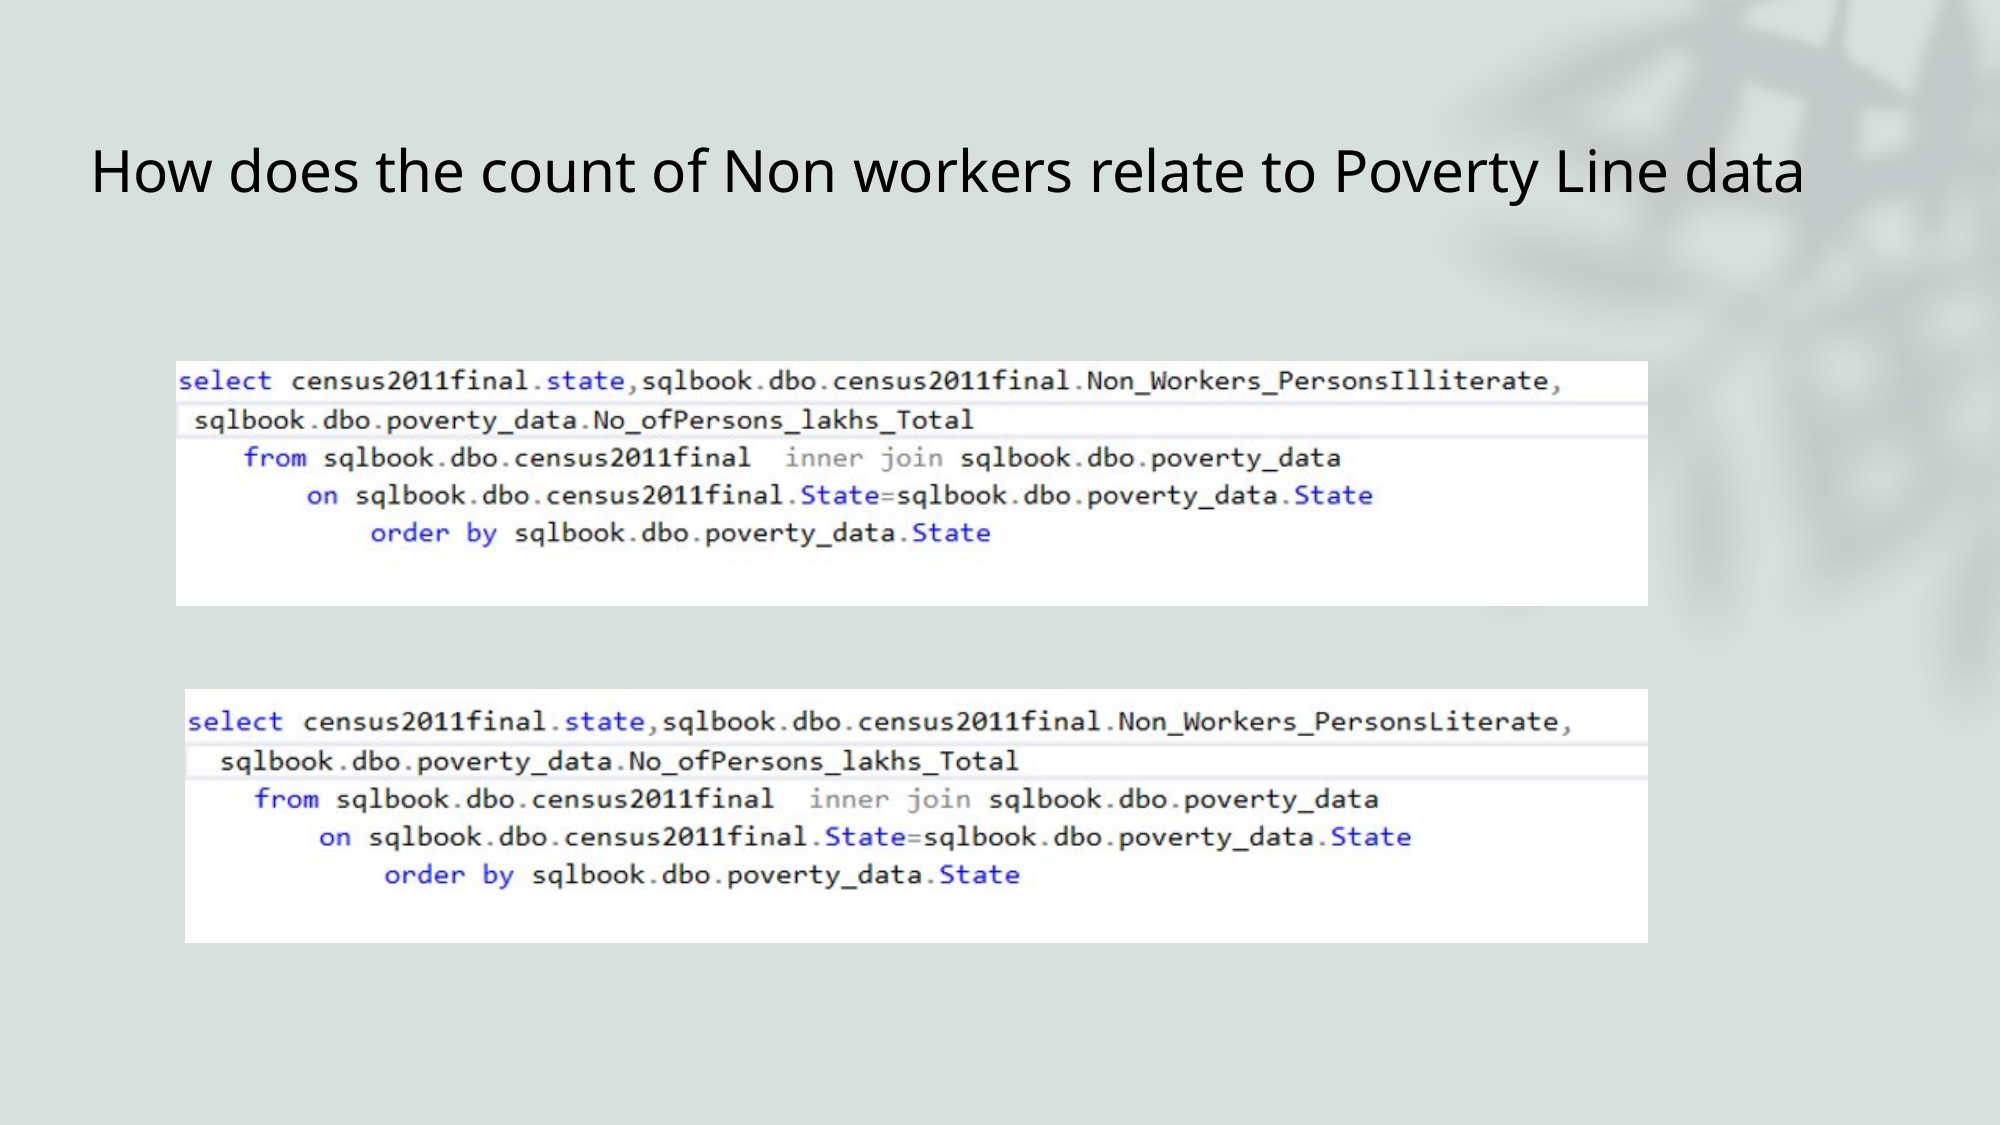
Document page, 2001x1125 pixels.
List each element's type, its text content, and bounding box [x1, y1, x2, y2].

picture [176, 361, 1648, 606]
title How does the count of Non workers relate to Poverty Line data [75, 60, 1863, 278]
picture [185, 689, 1648, 943]
